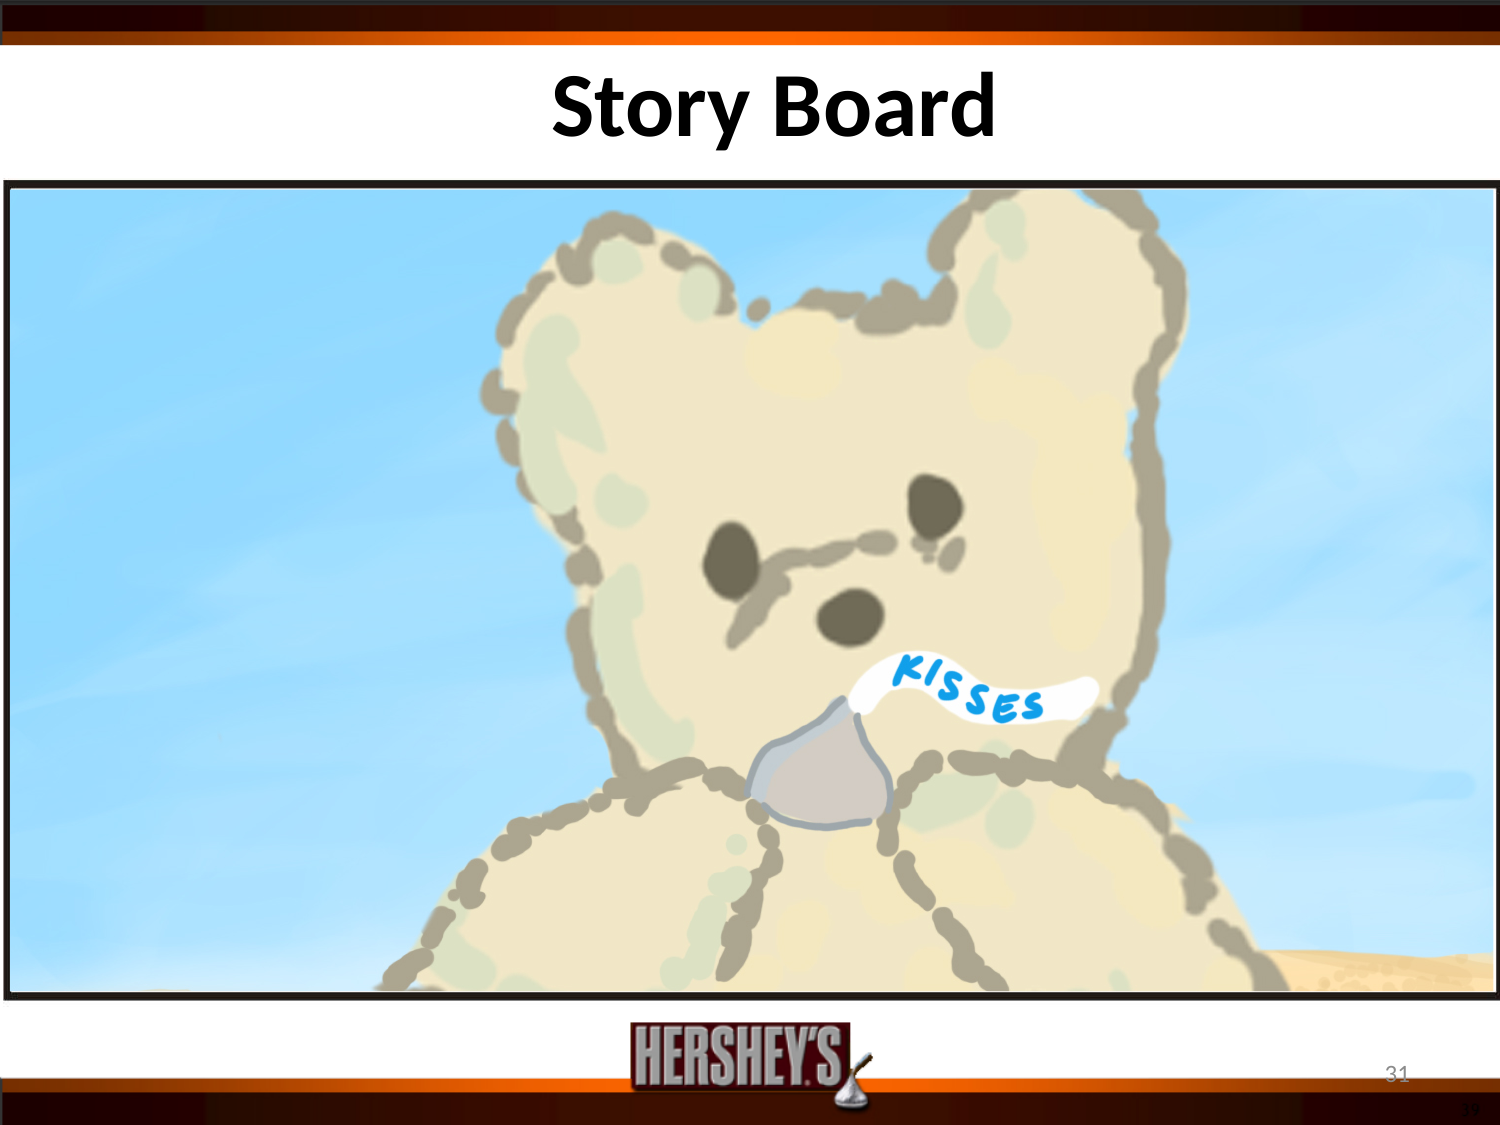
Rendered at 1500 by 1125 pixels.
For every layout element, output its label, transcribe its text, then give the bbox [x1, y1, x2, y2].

slide_number 31 [1074, 1042, 1425, 1103]
picture [0, 0, 1500, 1125]
text_box Story Board [474, 37, 1075, 160]
